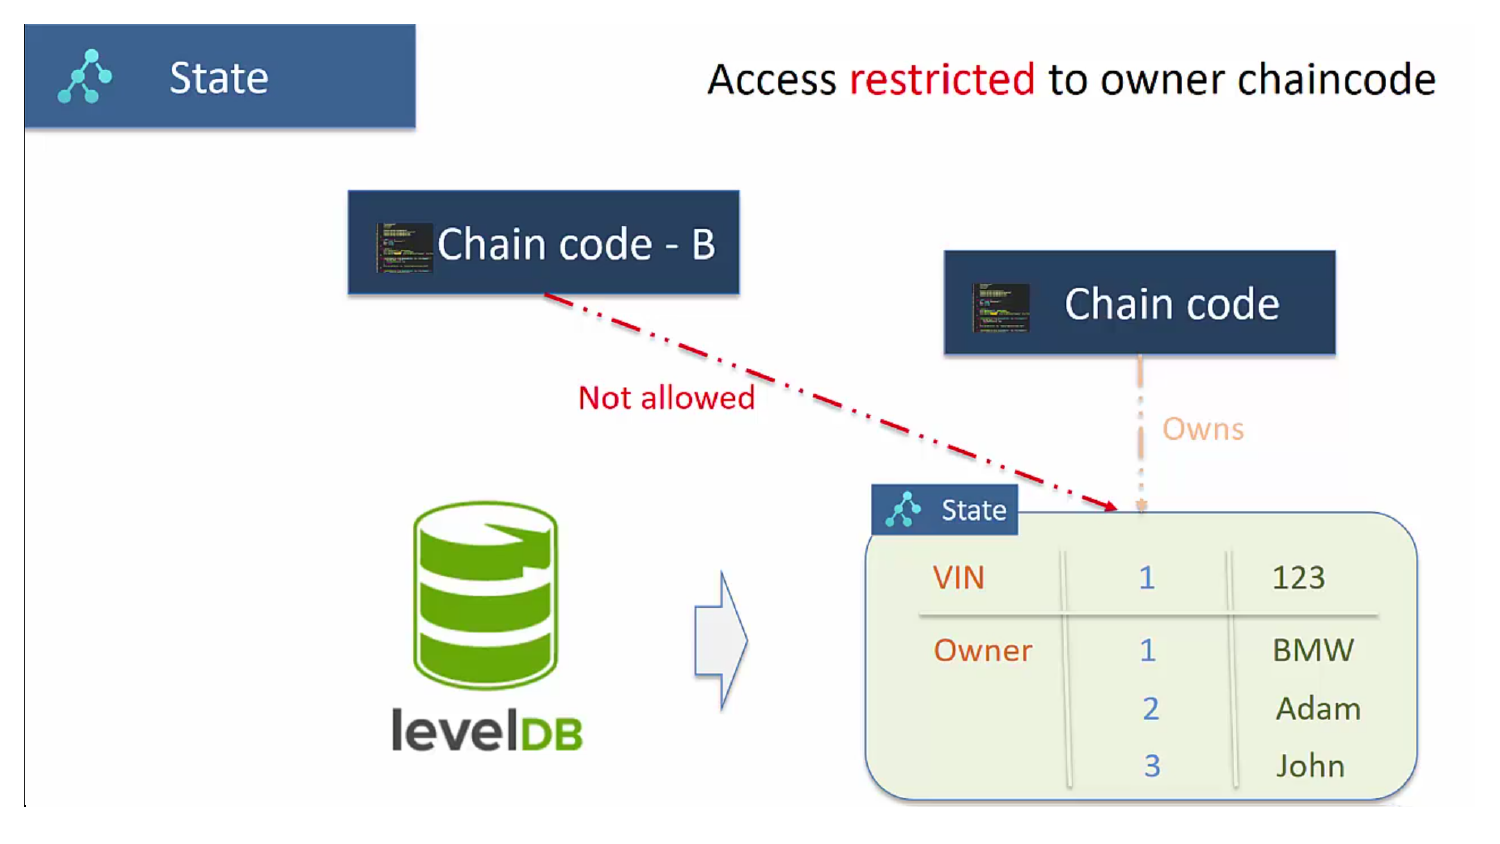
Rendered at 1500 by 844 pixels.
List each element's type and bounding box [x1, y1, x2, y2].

picture [24, 24, 1476, 807]
